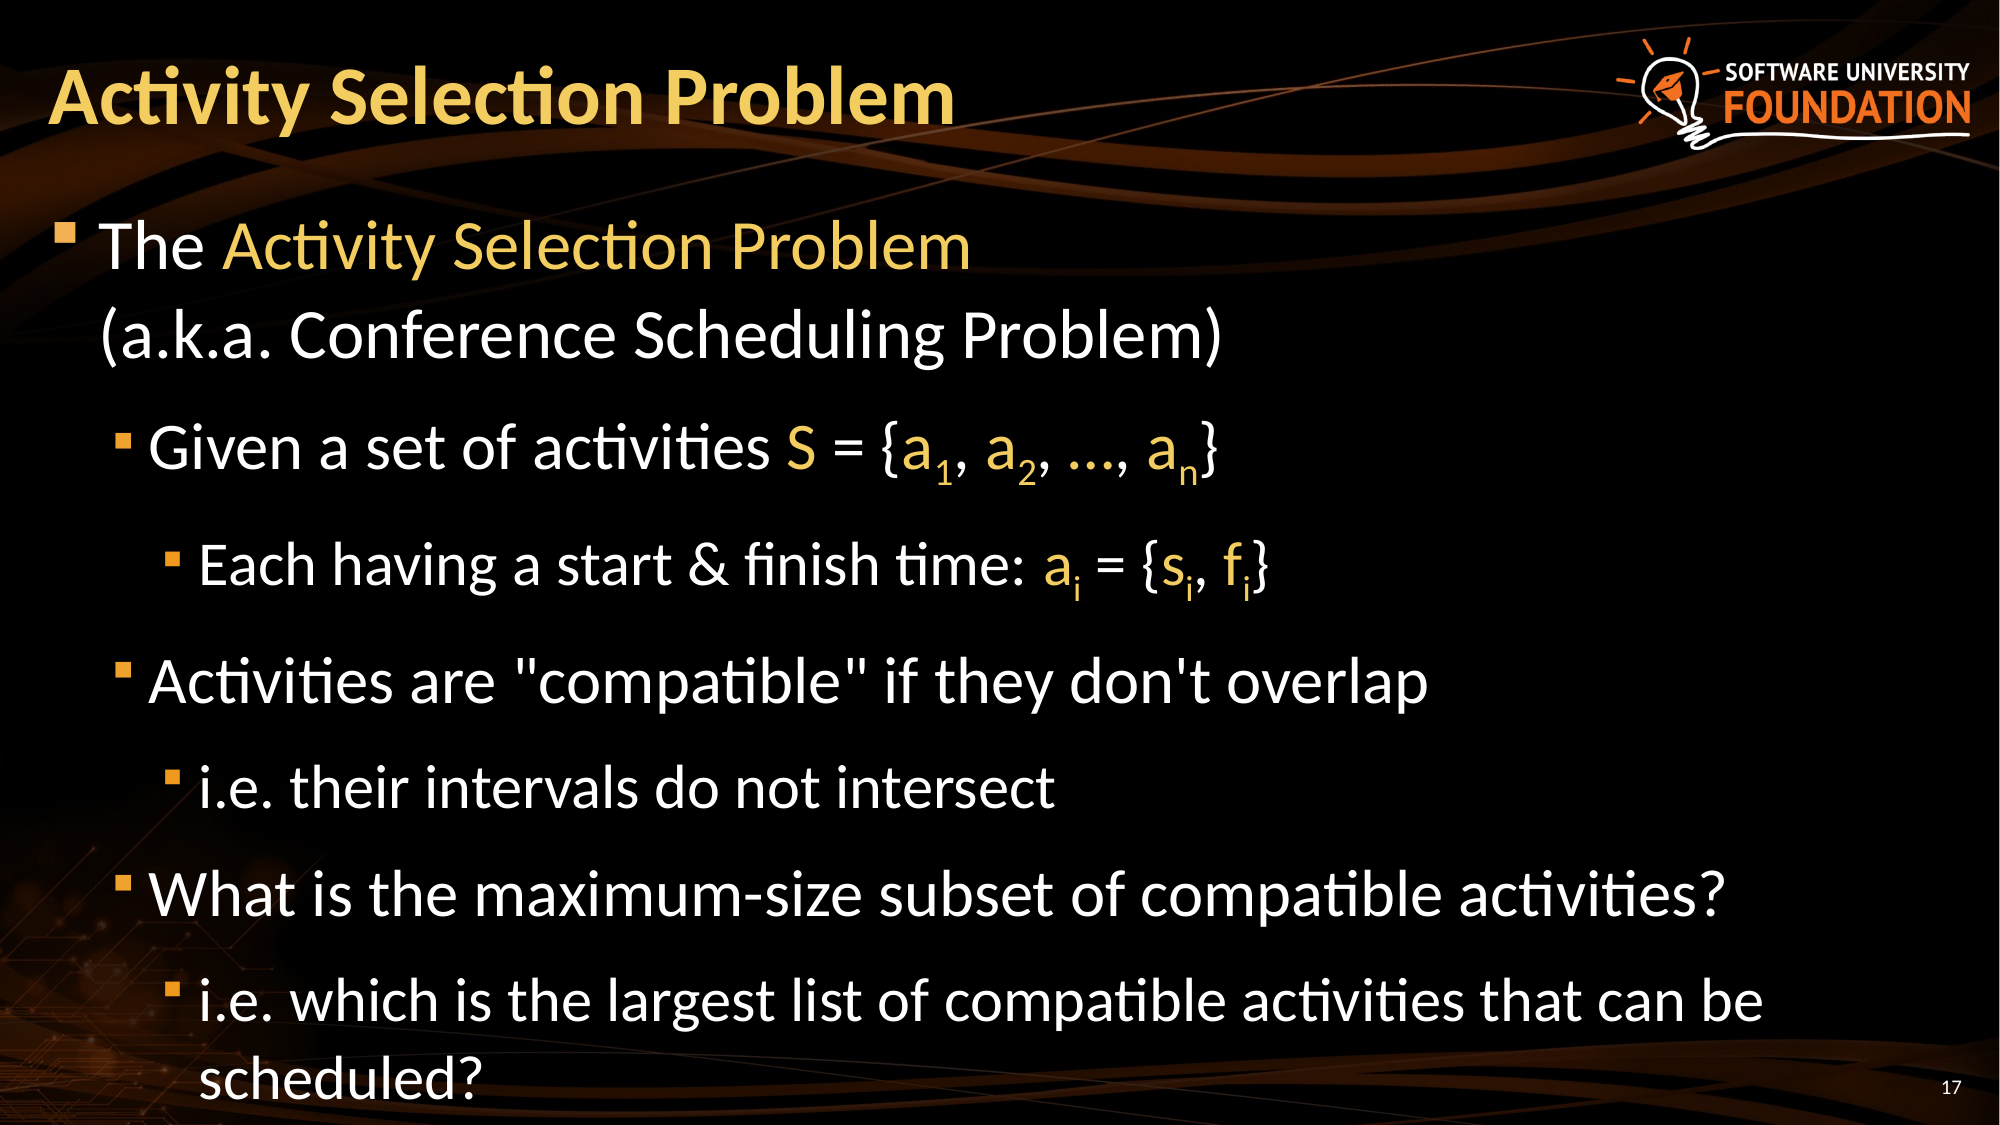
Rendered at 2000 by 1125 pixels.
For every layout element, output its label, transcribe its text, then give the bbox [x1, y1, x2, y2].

list The Activity Selection Problem (a.k.a. Conference Scheduling Problem) Given a set of activities S = {a1, a2, …, an} Each having a start & finish time: ai = {si, fi} Activities are "compatible" if they don't overlap i.e. their intervals do not intersect What is the maximum-size subset of compatible activities? i.e. which is the largest list of compatible activities that can be scheduled? [31, 188, 1968, 1103]
slide_number 17 [1897, 1070, 1968, 1103]
picture [0, 0, 2000, 1125]
title Activity Selection Problem [30, 6, 1602, 189]
